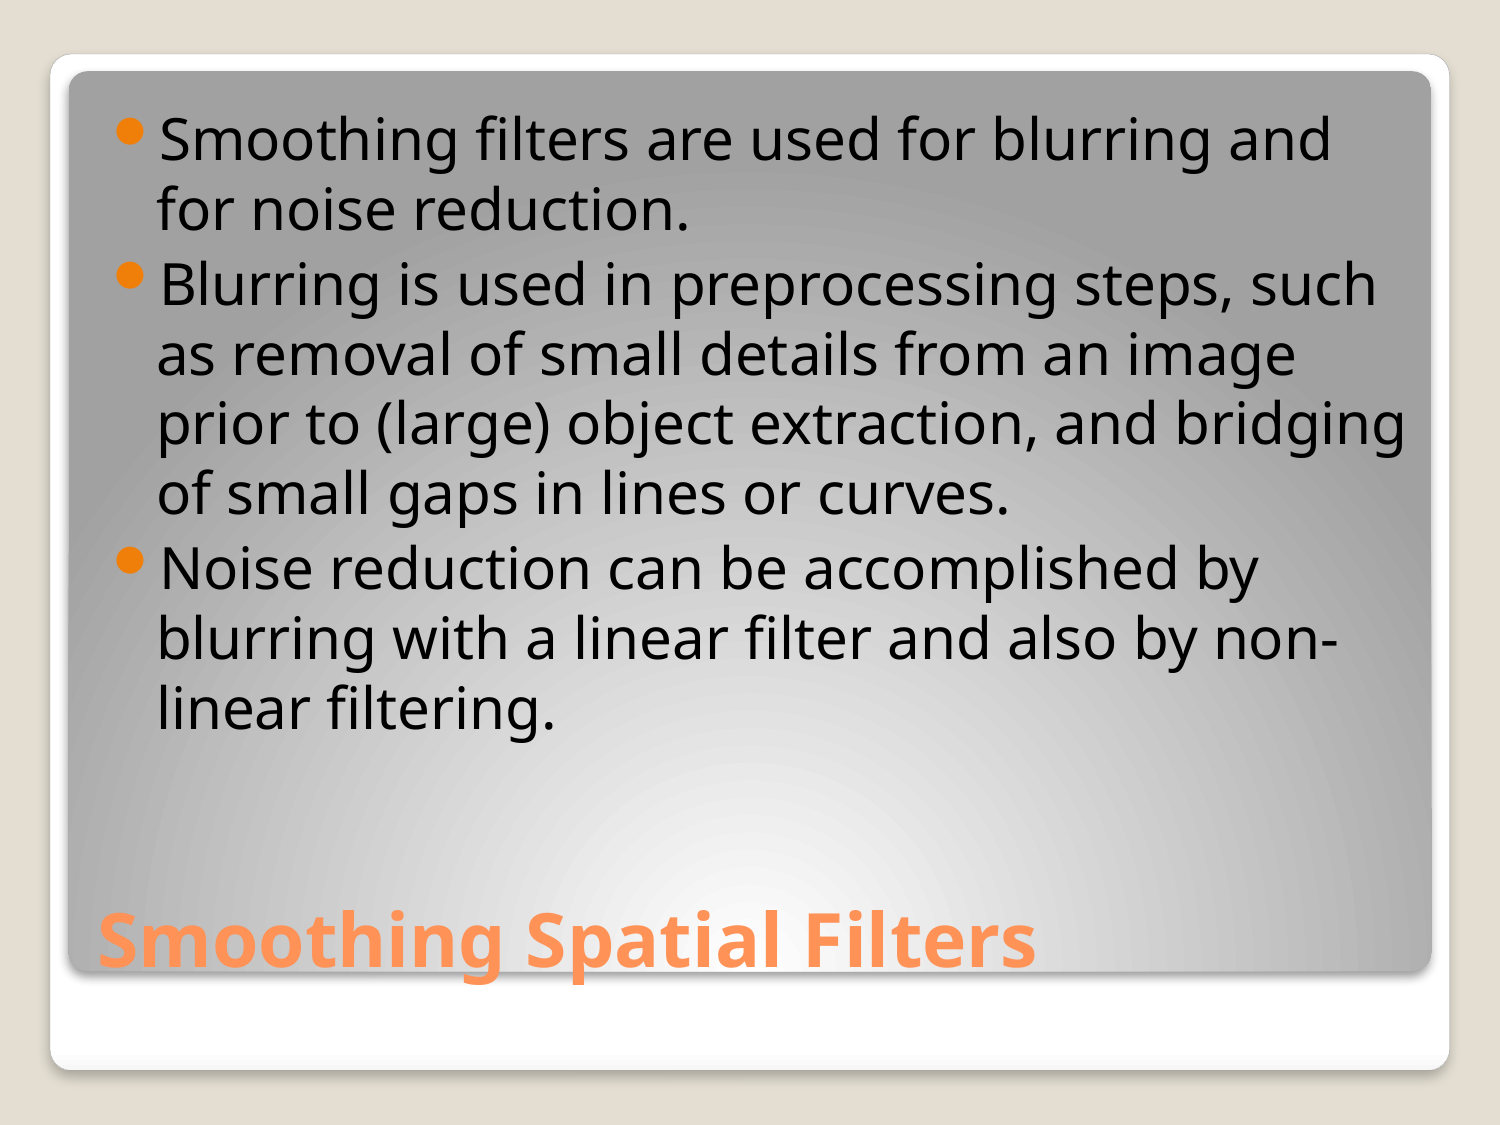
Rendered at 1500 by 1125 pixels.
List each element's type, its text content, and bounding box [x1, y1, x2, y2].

title Smoothing Spatial Filters [82, 817, 1425, 990]
list Smoothing filters are used for blurring and for noise reduction. Blurring is used in preprocessing steps, such as removal of small details from an image prior to (large) object extraction, and bridging of small gaps in lines or curves. Noise reduction can be accomplished by blurring with a linear filter and also by non-linear filtering. [82, 86, 1425, 774]
